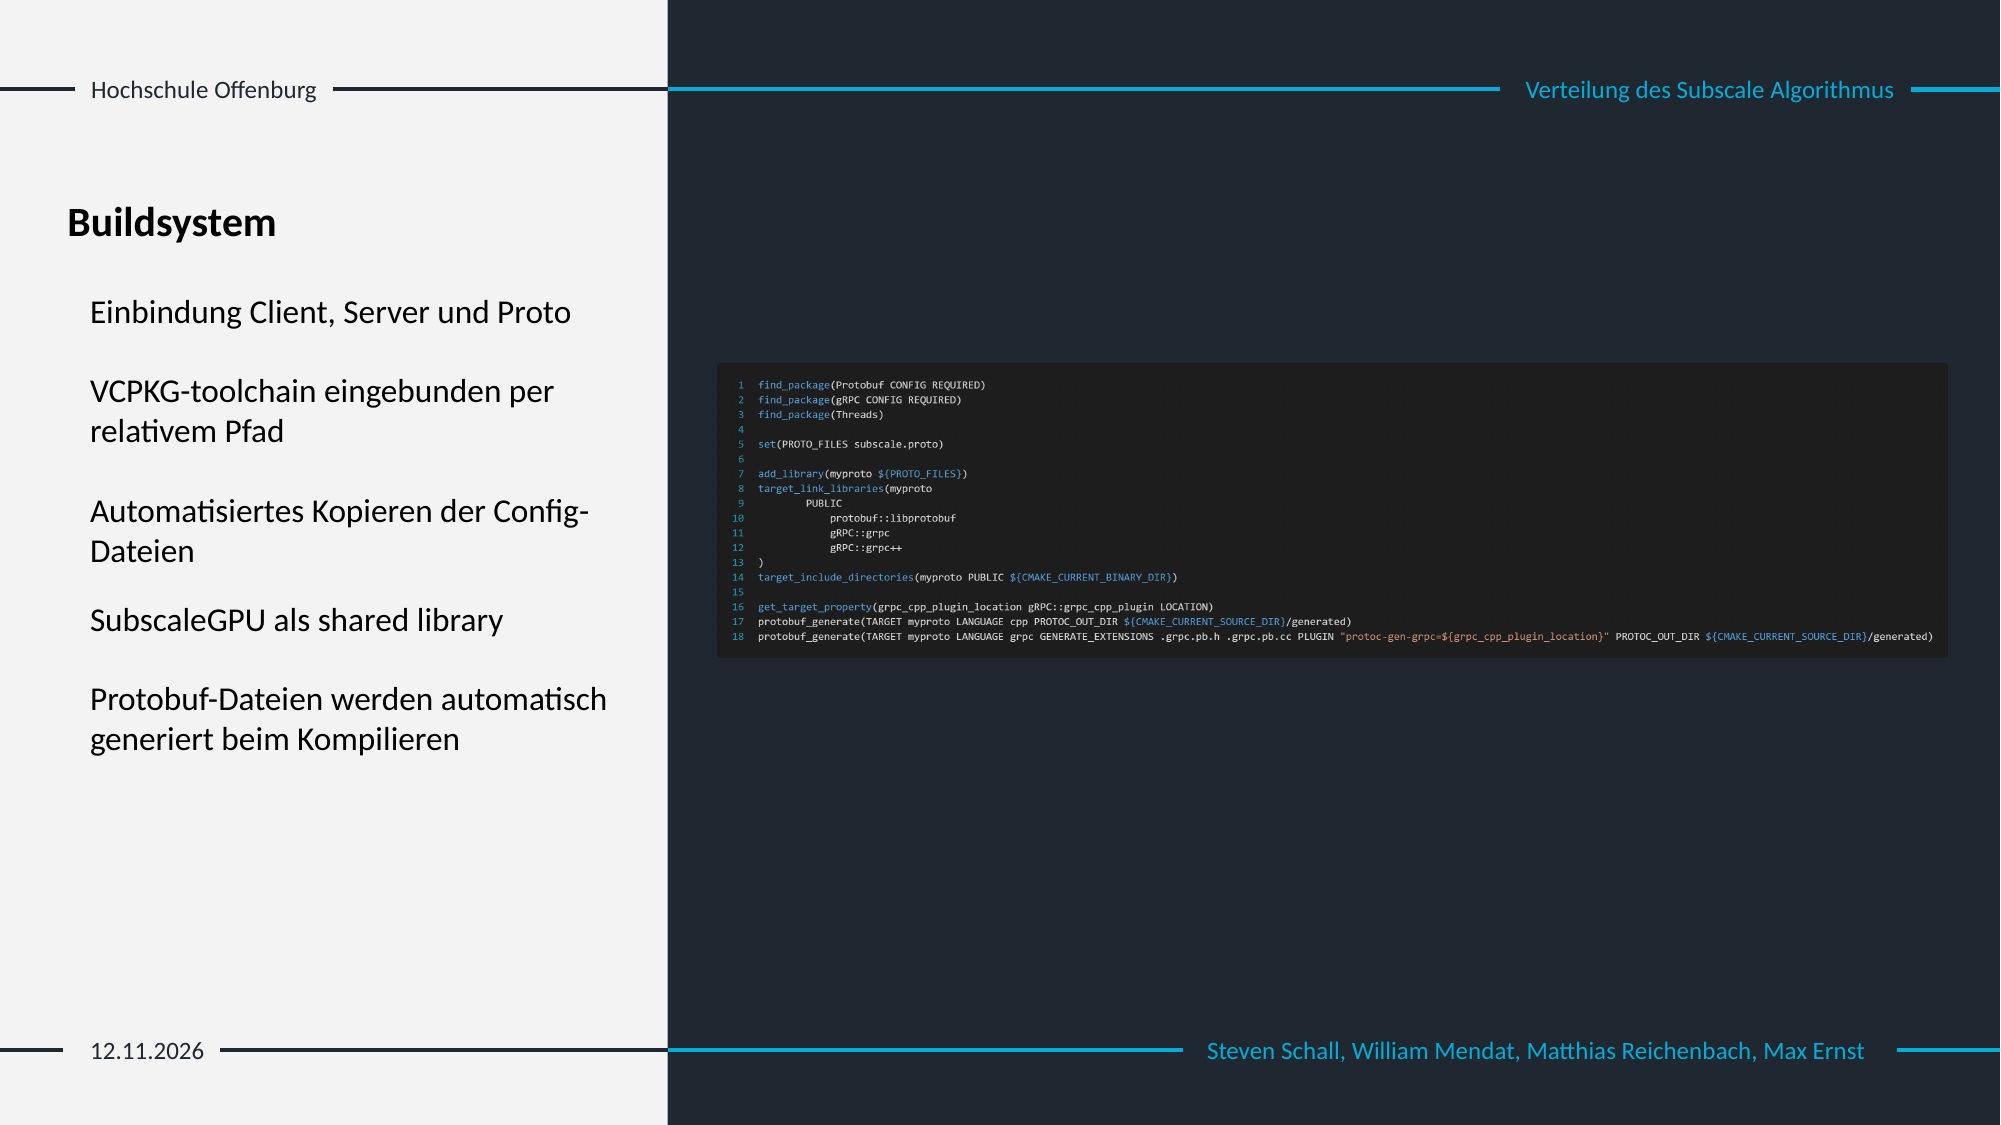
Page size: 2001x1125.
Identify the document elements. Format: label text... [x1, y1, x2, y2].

picture [687, 333, 1978, 689]
text_box VCPKG-toolchain eingebunden per relativem Pfad [75, 361, 635, 457]
text_box Hochschule Offenburg [76, 66, 333, 111]
text_box Automatisiertes Kopieren der Config-Dateien [75, 481, 635, 577]
text_box Verteilung des Subscale Algorithmus [1510, 66, 1910, 111]
text_box Buildsystem [52, 187, 293, 253]
text_box Einbindung Client, Server und Proto [75, 283, 635, 338]
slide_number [75, 1020, 526, 1080]
text_box Steven Schall, William Mendat, Matthias Reichenbach, Max Ernst [1192, 1027, 1887, 1072]
text_box SubscaleGPU als shared library [75, 591, 635, 646]
text_box Protobuf-Dateien werden automatisch generiert beim Kompilieren [75, 669, 635, 765]
text_box [0, 0, 669, 88]
text_box [0, 89, 669, 1125]
